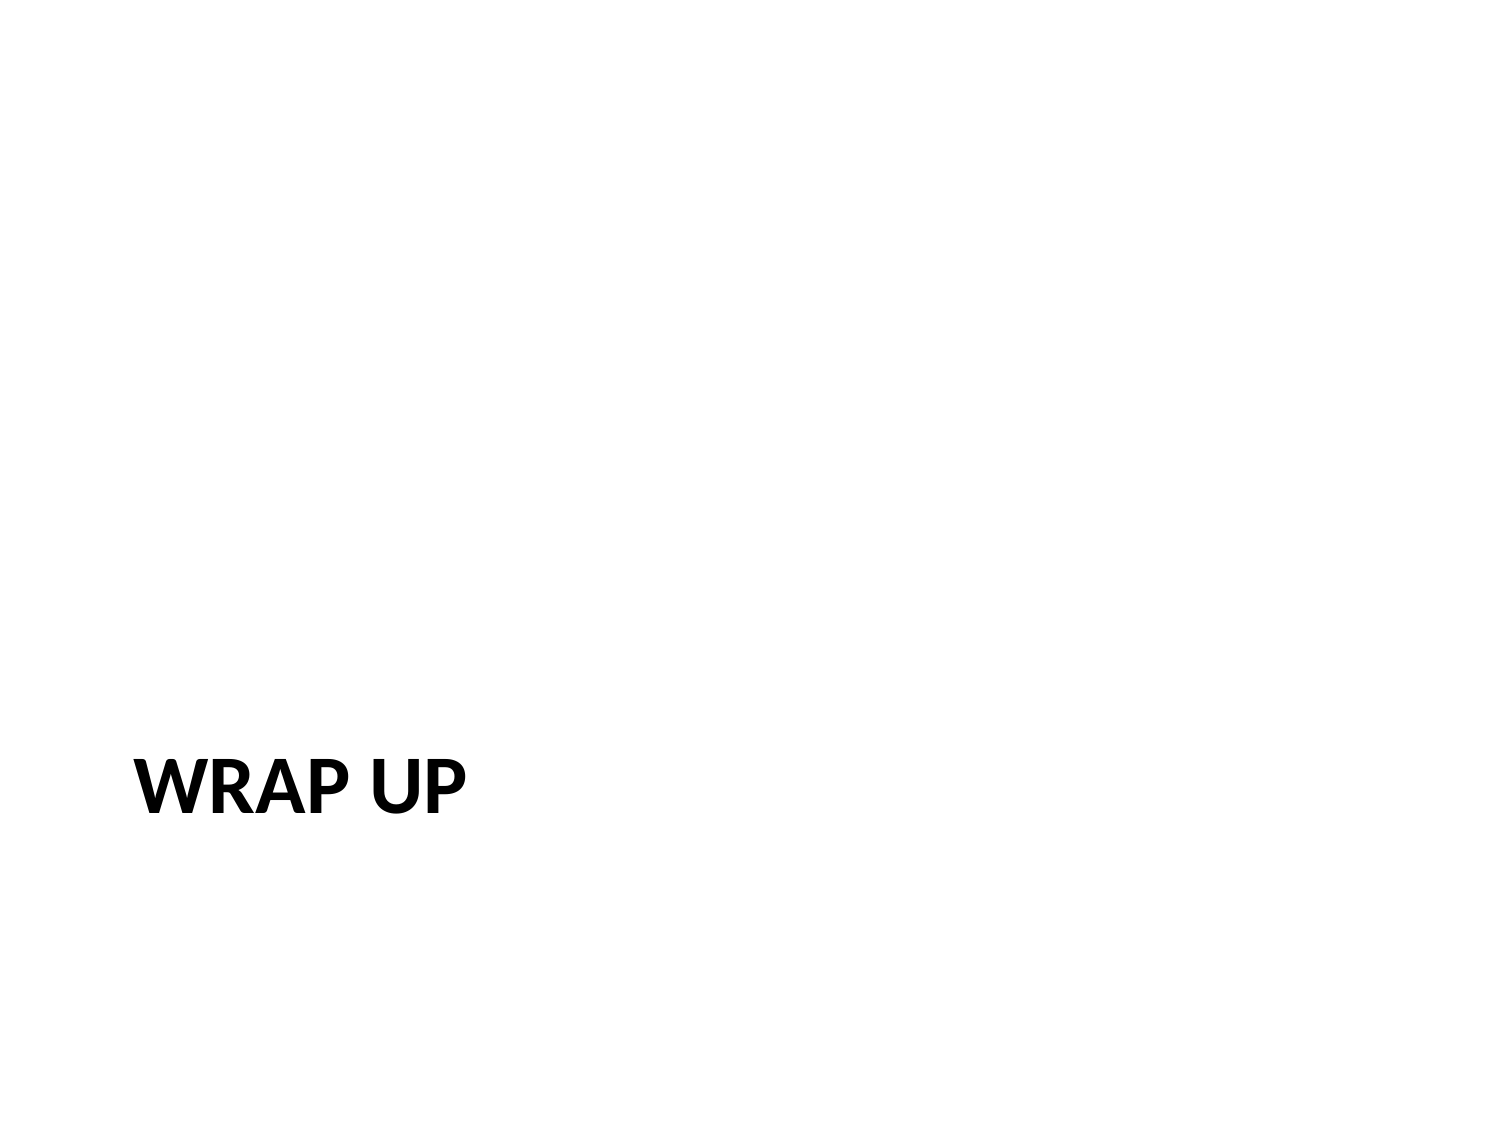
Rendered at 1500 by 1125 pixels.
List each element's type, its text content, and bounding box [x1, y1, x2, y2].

title Wrap up [118, 722, 1394, 947]
